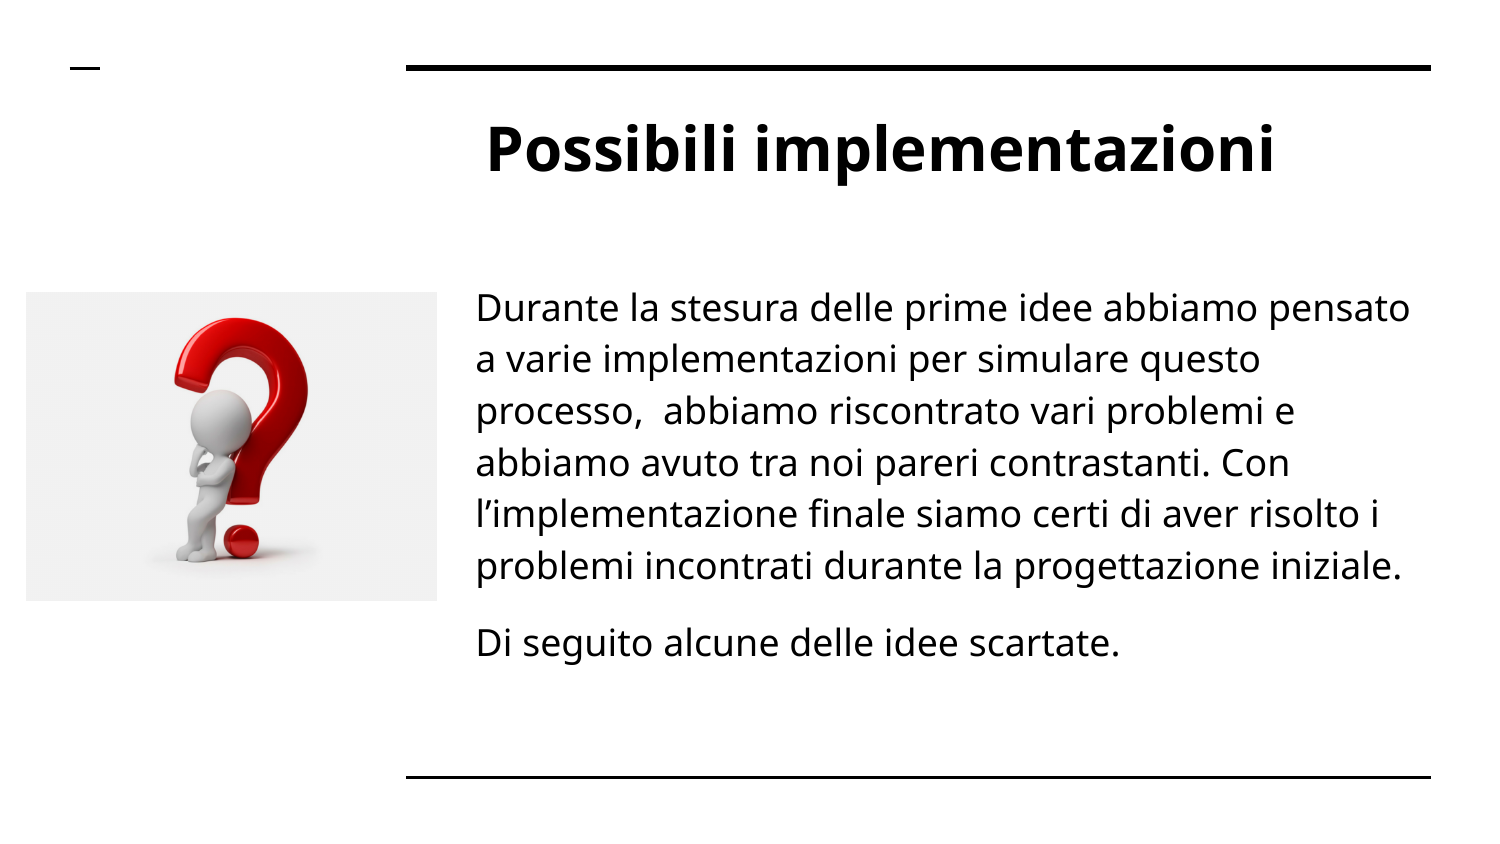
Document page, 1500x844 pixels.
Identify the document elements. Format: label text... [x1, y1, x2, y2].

picture [26, 292, 438, 602]
title Possibili implementazioni [470, 94, 1432, 199]
list Durante la stesura delle prime idee abbiamo pensato a varie implementazioni per simulare questo processo, abbiamo riscontrato vari problemi e abbiamo avuto tra noi pareri contrastanti. Con l’implementazione finale siamo certi di aver risolto i problemi incontrati durante la progettazione iniziale. Di seguito alcune delle idee scartate. [460, 261, 1433, 755]
